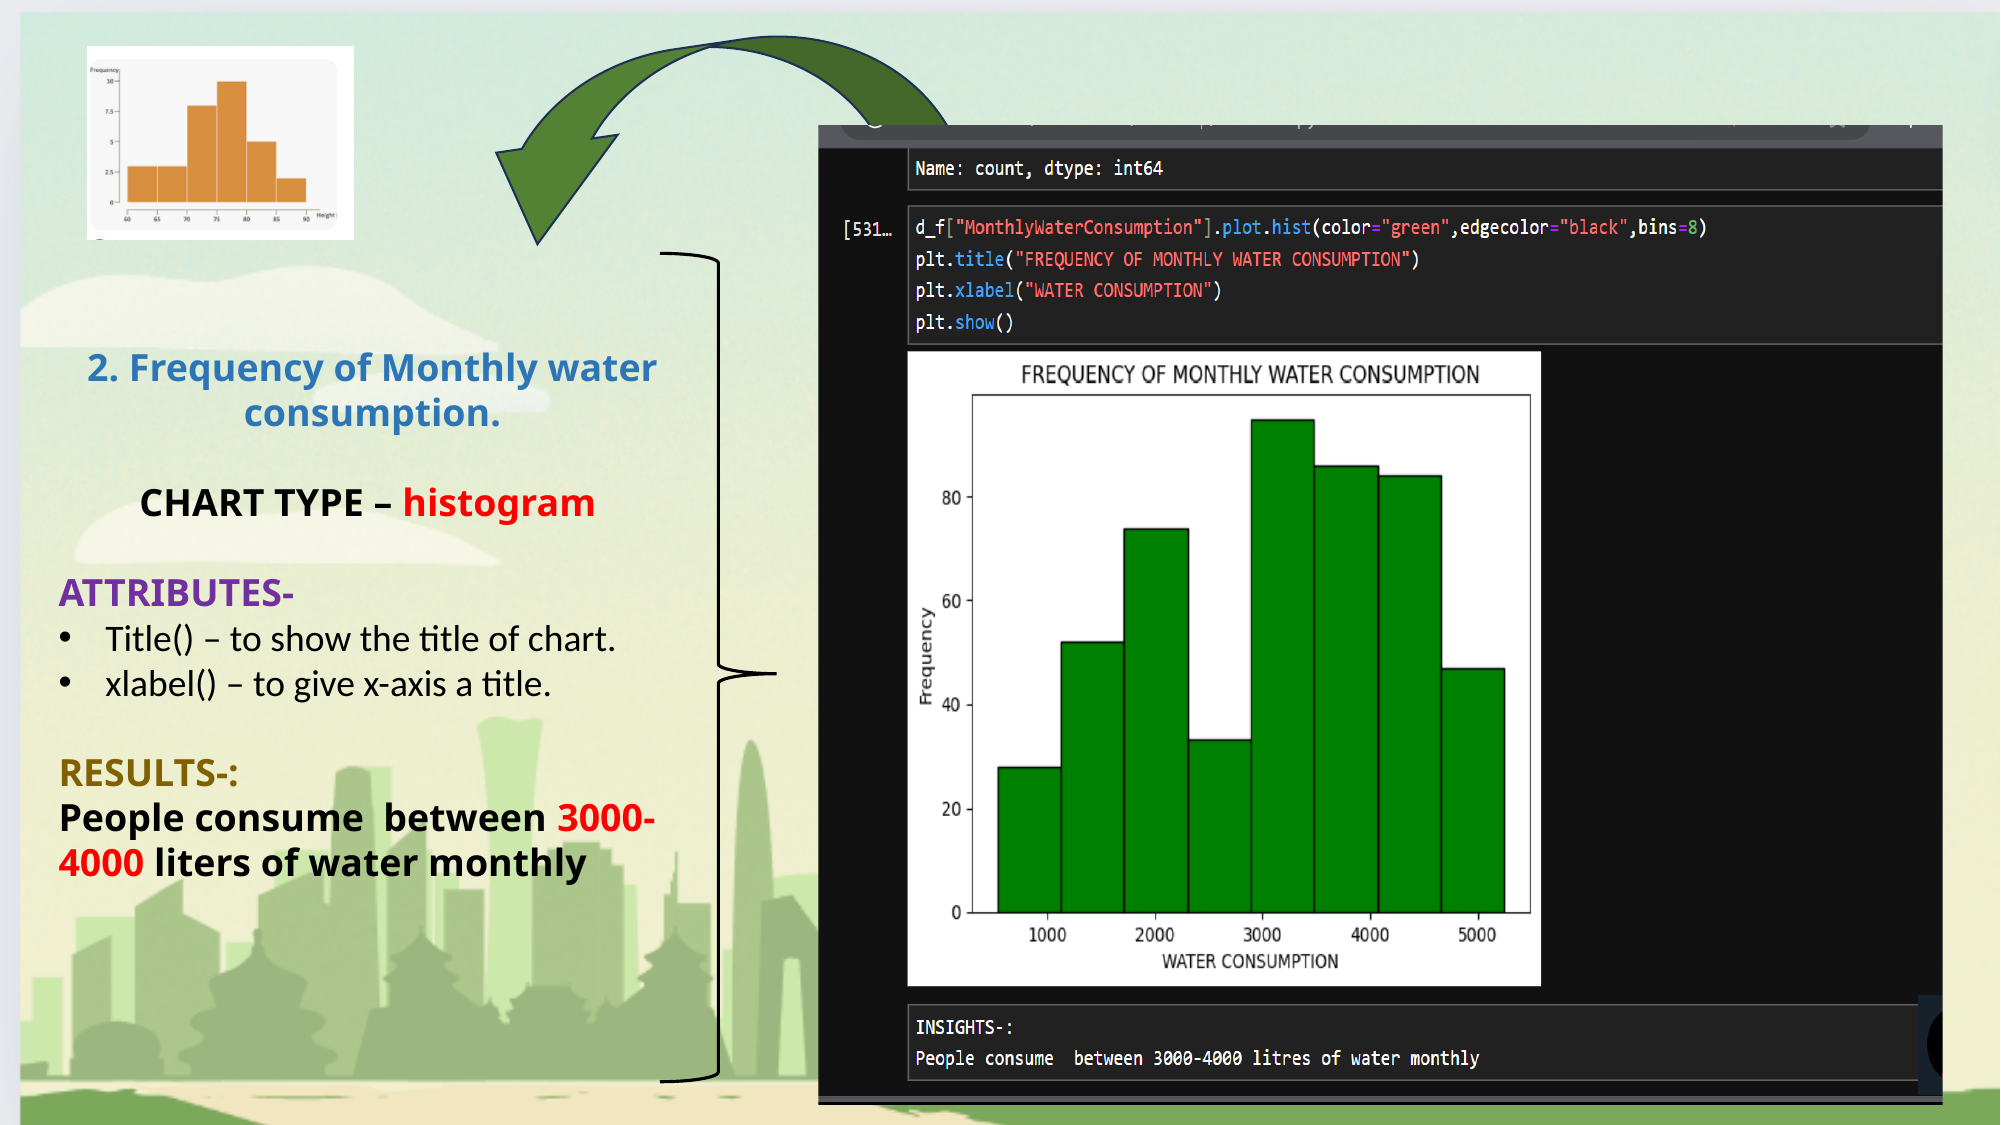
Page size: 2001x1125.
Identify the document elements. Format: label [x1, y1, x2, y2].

list [86, 46, 354, 240]
picture [0, 0, 2000, 1125]
